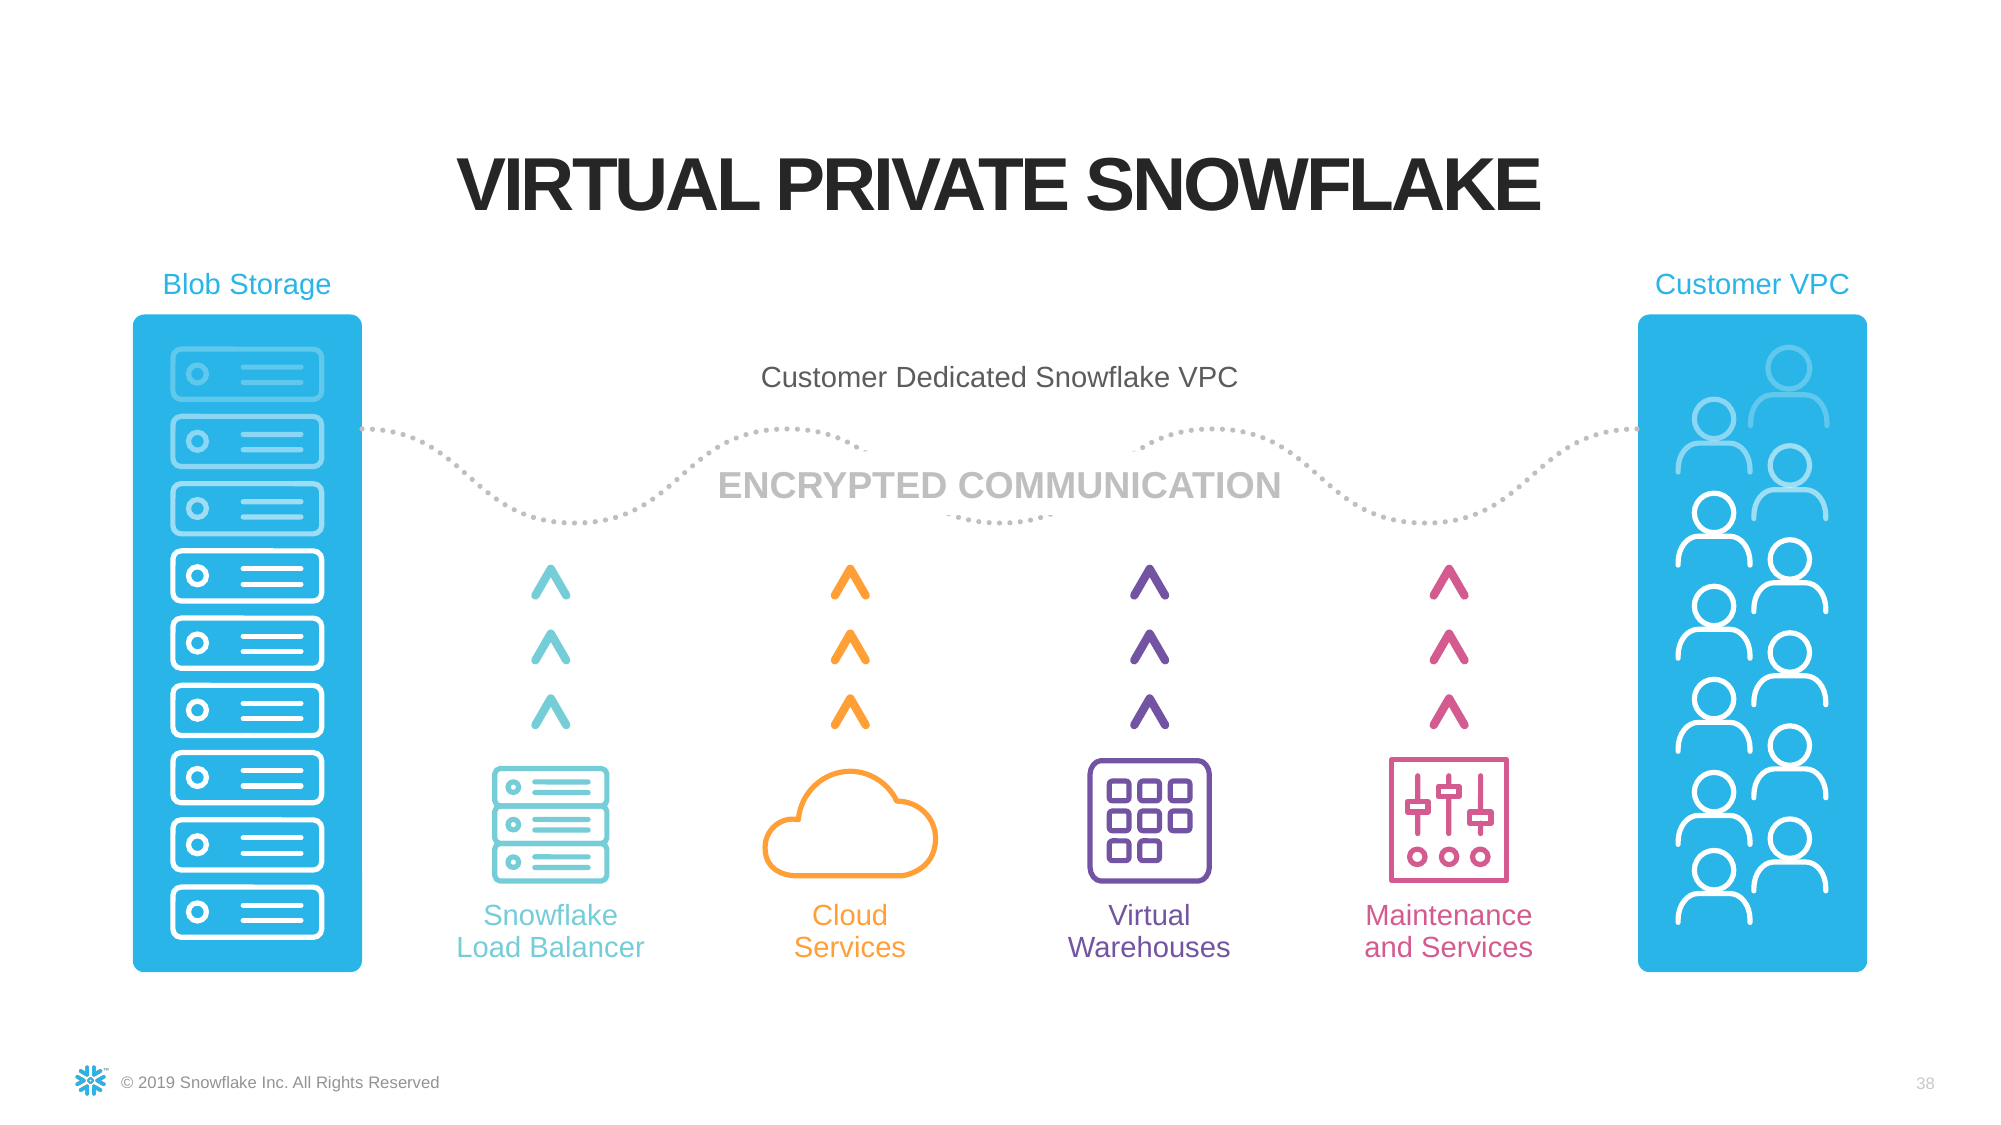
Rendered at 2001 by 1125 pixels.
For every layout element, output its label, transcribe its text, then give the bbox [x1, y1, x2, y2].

text_box Virtual Warehouses [1007, 893, 1293, 971]
slide_number 38 [1893, 433, 1950, 1101]
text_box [172, 416, 322, 467]
text_box [1432, 697, 1466, 726]
text_box [765, 771, 936, 876]
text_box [1678, 772, 1751, 845]
text_box [833, 697, 867, 726]
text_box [1391, 759, 1507, 881]
text_box Customer Dedicated Snowflake VPC [591, 351, 1409, 402]
text_box [1133, 632, 1167, 662]
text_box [1753, 632, 1826, 705]
picture [74, 1064, 110, 1097]
text_box [1133, 567, 1167, 597]
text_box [1678, 399, 1751, 472]
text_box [1753, 725, 1826, 798]
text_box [172, 483, 322, 534]
text_box [534, 567, 568, 597]
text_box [494, 768, 607, 881]
text_box Snowflake Load Balancer [408, 893, 694, 971]
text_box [1090, 760, 1210, 881]
text_box [1432, 632, 1466, 662]
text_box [172, 887, 322, 938]
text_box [172, 550, 322, 602]
text_box Cloud Services [707, 893, 993, 971]
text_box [1753, 539, 1826, 612]
text_box [833, 632, 867, 662]
text_box [534, 697, 568, 726]
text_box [172, 752, 322, 803]
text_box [1678, 679, 1751, 752]
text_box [172, 349, 322, 400]
text_box [1636, 313, 1869, 974]
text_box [1678, 493, 1751, 566]
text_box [1753, 818, 1826, 891]
text_box [1133, 697, 1167, 726]
list Virtual Private Snowflake [62, 84, 1938, 235]
text_box [131, 313, 364, 974]
text_box Maintenance and Services [1306, 893, 1592, 971]
text_box [1432, 567, 1466, 597]
text_box Blob Storage [104, 258, 390, 309]
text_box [1678, 850, 1751, 923]
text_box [1753, 445, 1826, 519]
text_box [172, 819, 322, 871]
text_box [172, 618, 322, 669]
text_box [1678, 586, 1751, 659]
text_box [534, 632, 568, 662]
text_box [833, 567, 867, 597]
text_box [172, 685, 322, 736]
text_box Customer VPC [1610, 258, 1895, 309]
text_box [1750, 347, 1827, 426]
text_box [361, 428, 1638, 524]
